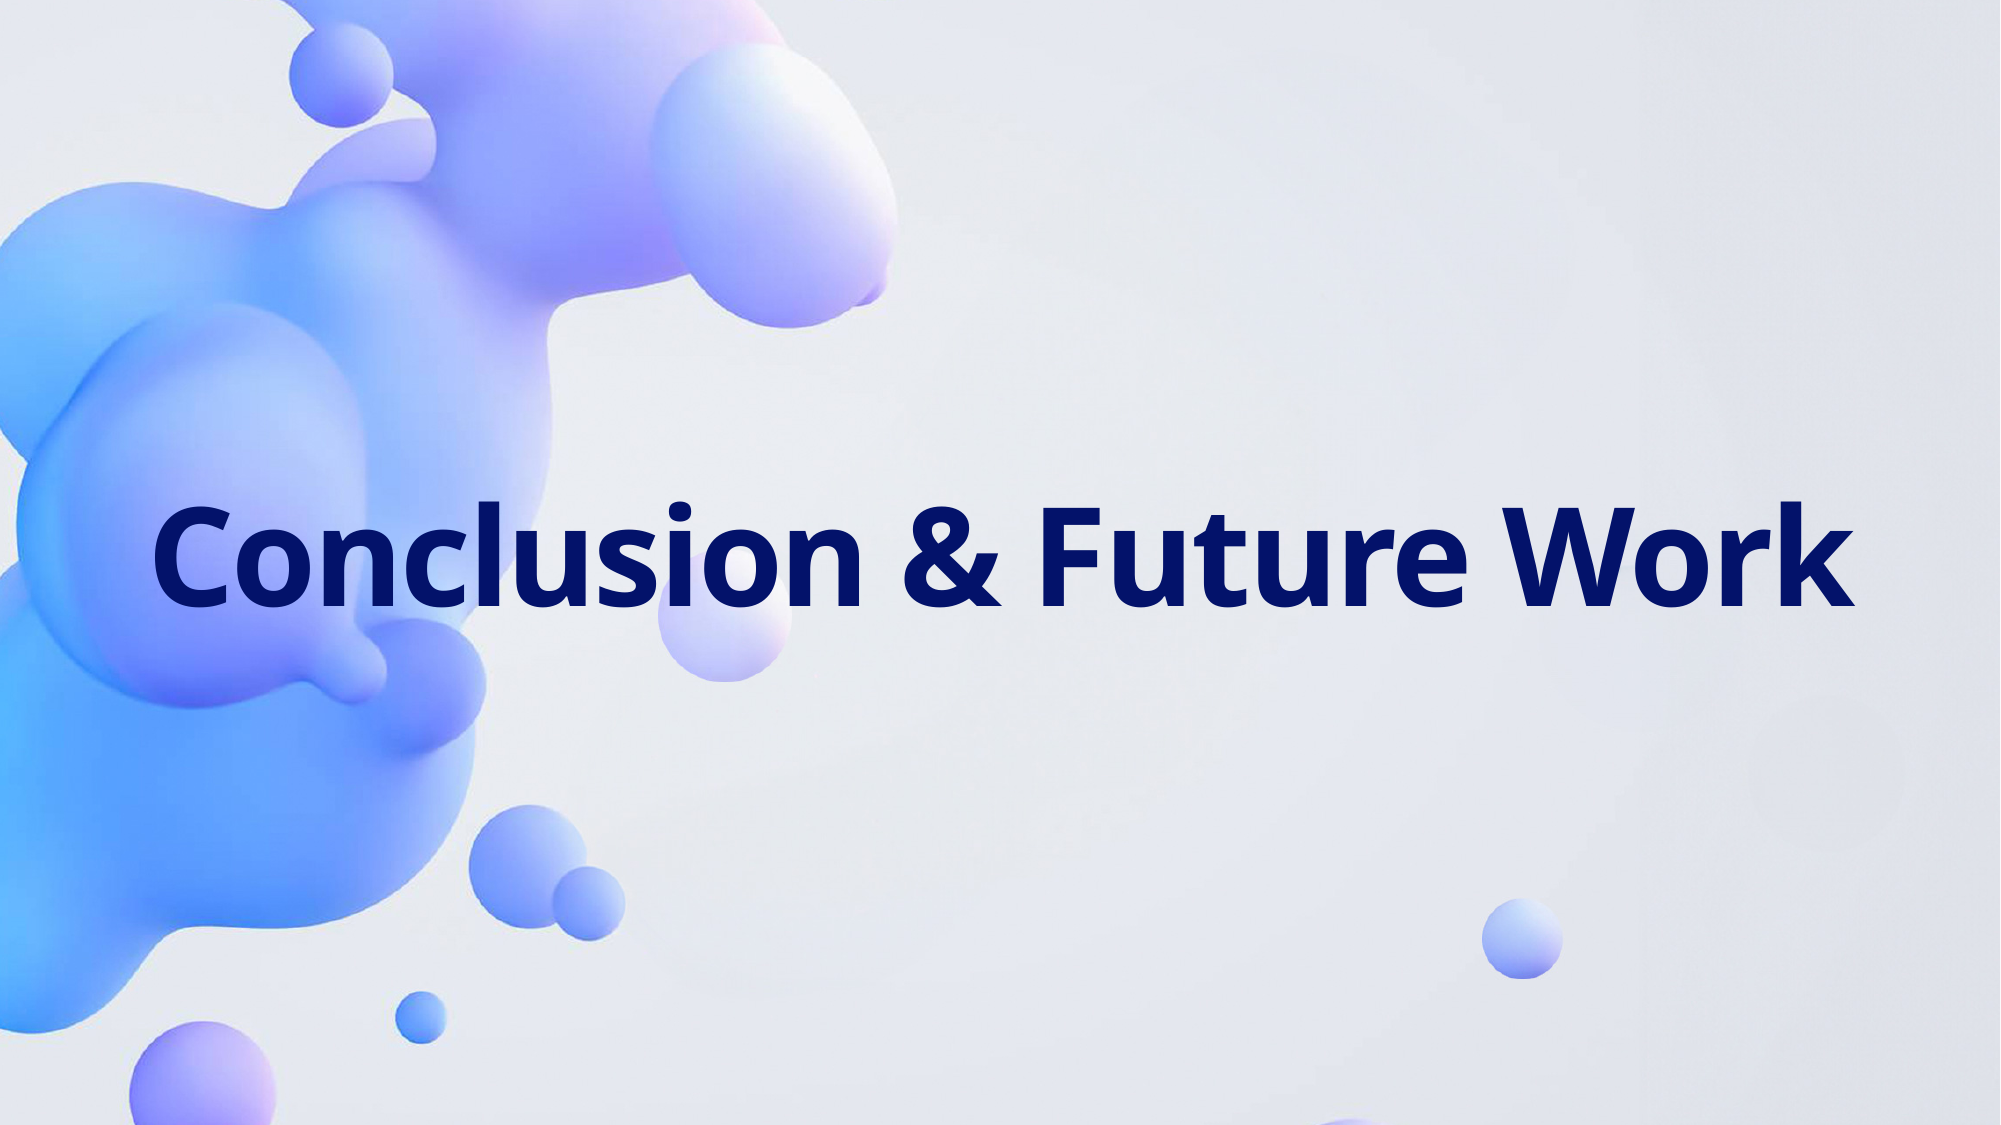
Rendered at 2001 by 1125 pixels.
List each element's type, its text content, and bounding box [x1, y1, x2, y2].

title Conclusion & Future Work [100, 262, 1904, 863]
picture [0, 0, 2001, 1125]
